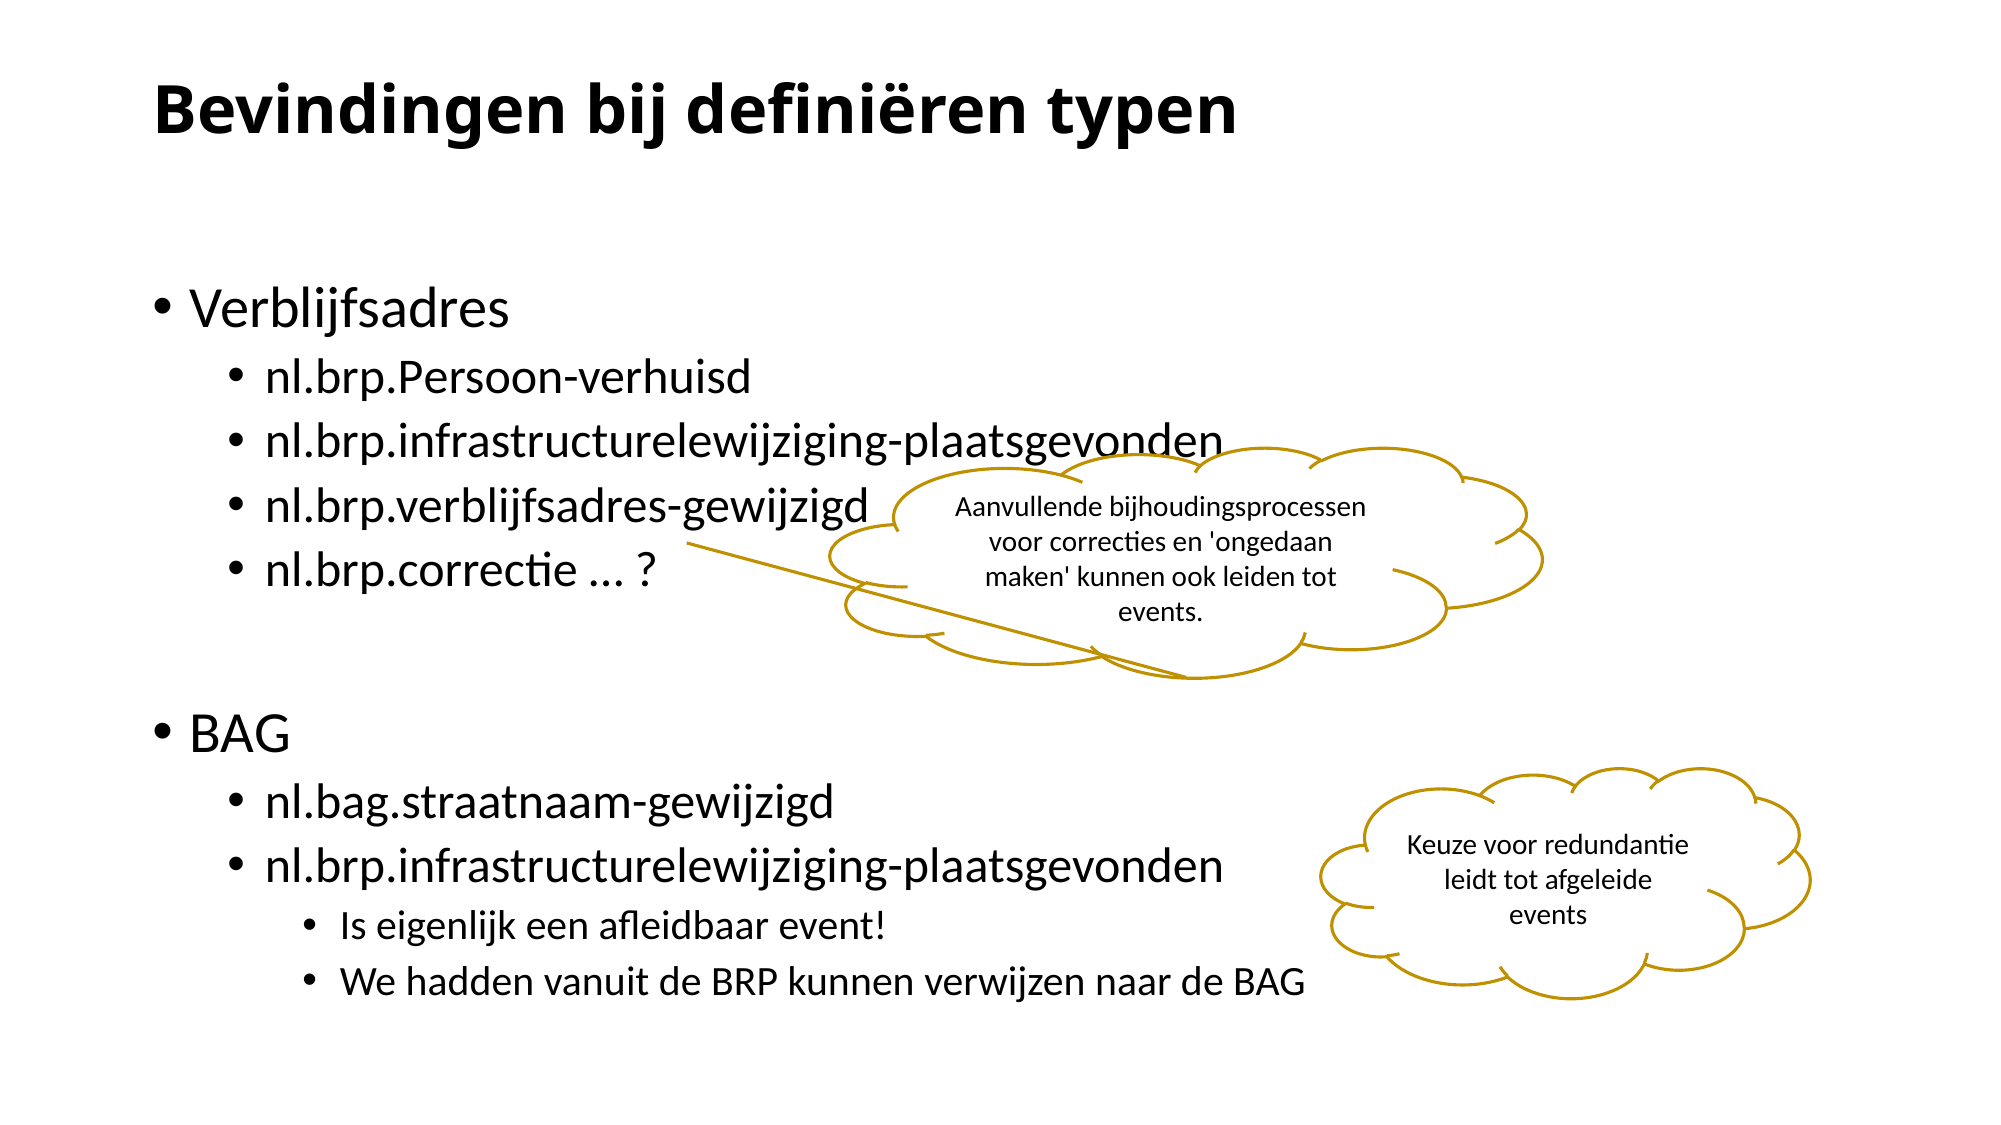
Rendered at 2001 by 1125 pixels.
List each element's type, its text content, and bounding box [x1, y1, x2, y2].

title Bevindingen bij definiëren typen [137, 59, 1863, 164]
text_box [686, 542, 833, 563]
text_box Keuze voor redundantie leidt tot afgeleide events [1320, 768, 1811, 1000]
list Verblijfsadres nl.brp.Persoon-verhuisd nl.brp.infrastructurelewijziging-plaatsgevonden nl.brp.verblijfsadres-gewijzigd nl.brp.correctie … ? BAG nl.bag.straatnaam-gewijzigd nl.brp.infrastructurelewijziging-plaatsgevonden Is eigenlijk een afleidbaar event! We hadden vanuit de BRP kunnen verwijzen naar de BAG [137, 178, 1863, 1014]
text_box Aanvullende bijhoudingsprocessen voor correcties en 'ongedaan maken' kunnen ook leiden tot events. [830, 447, 1543, 679]
